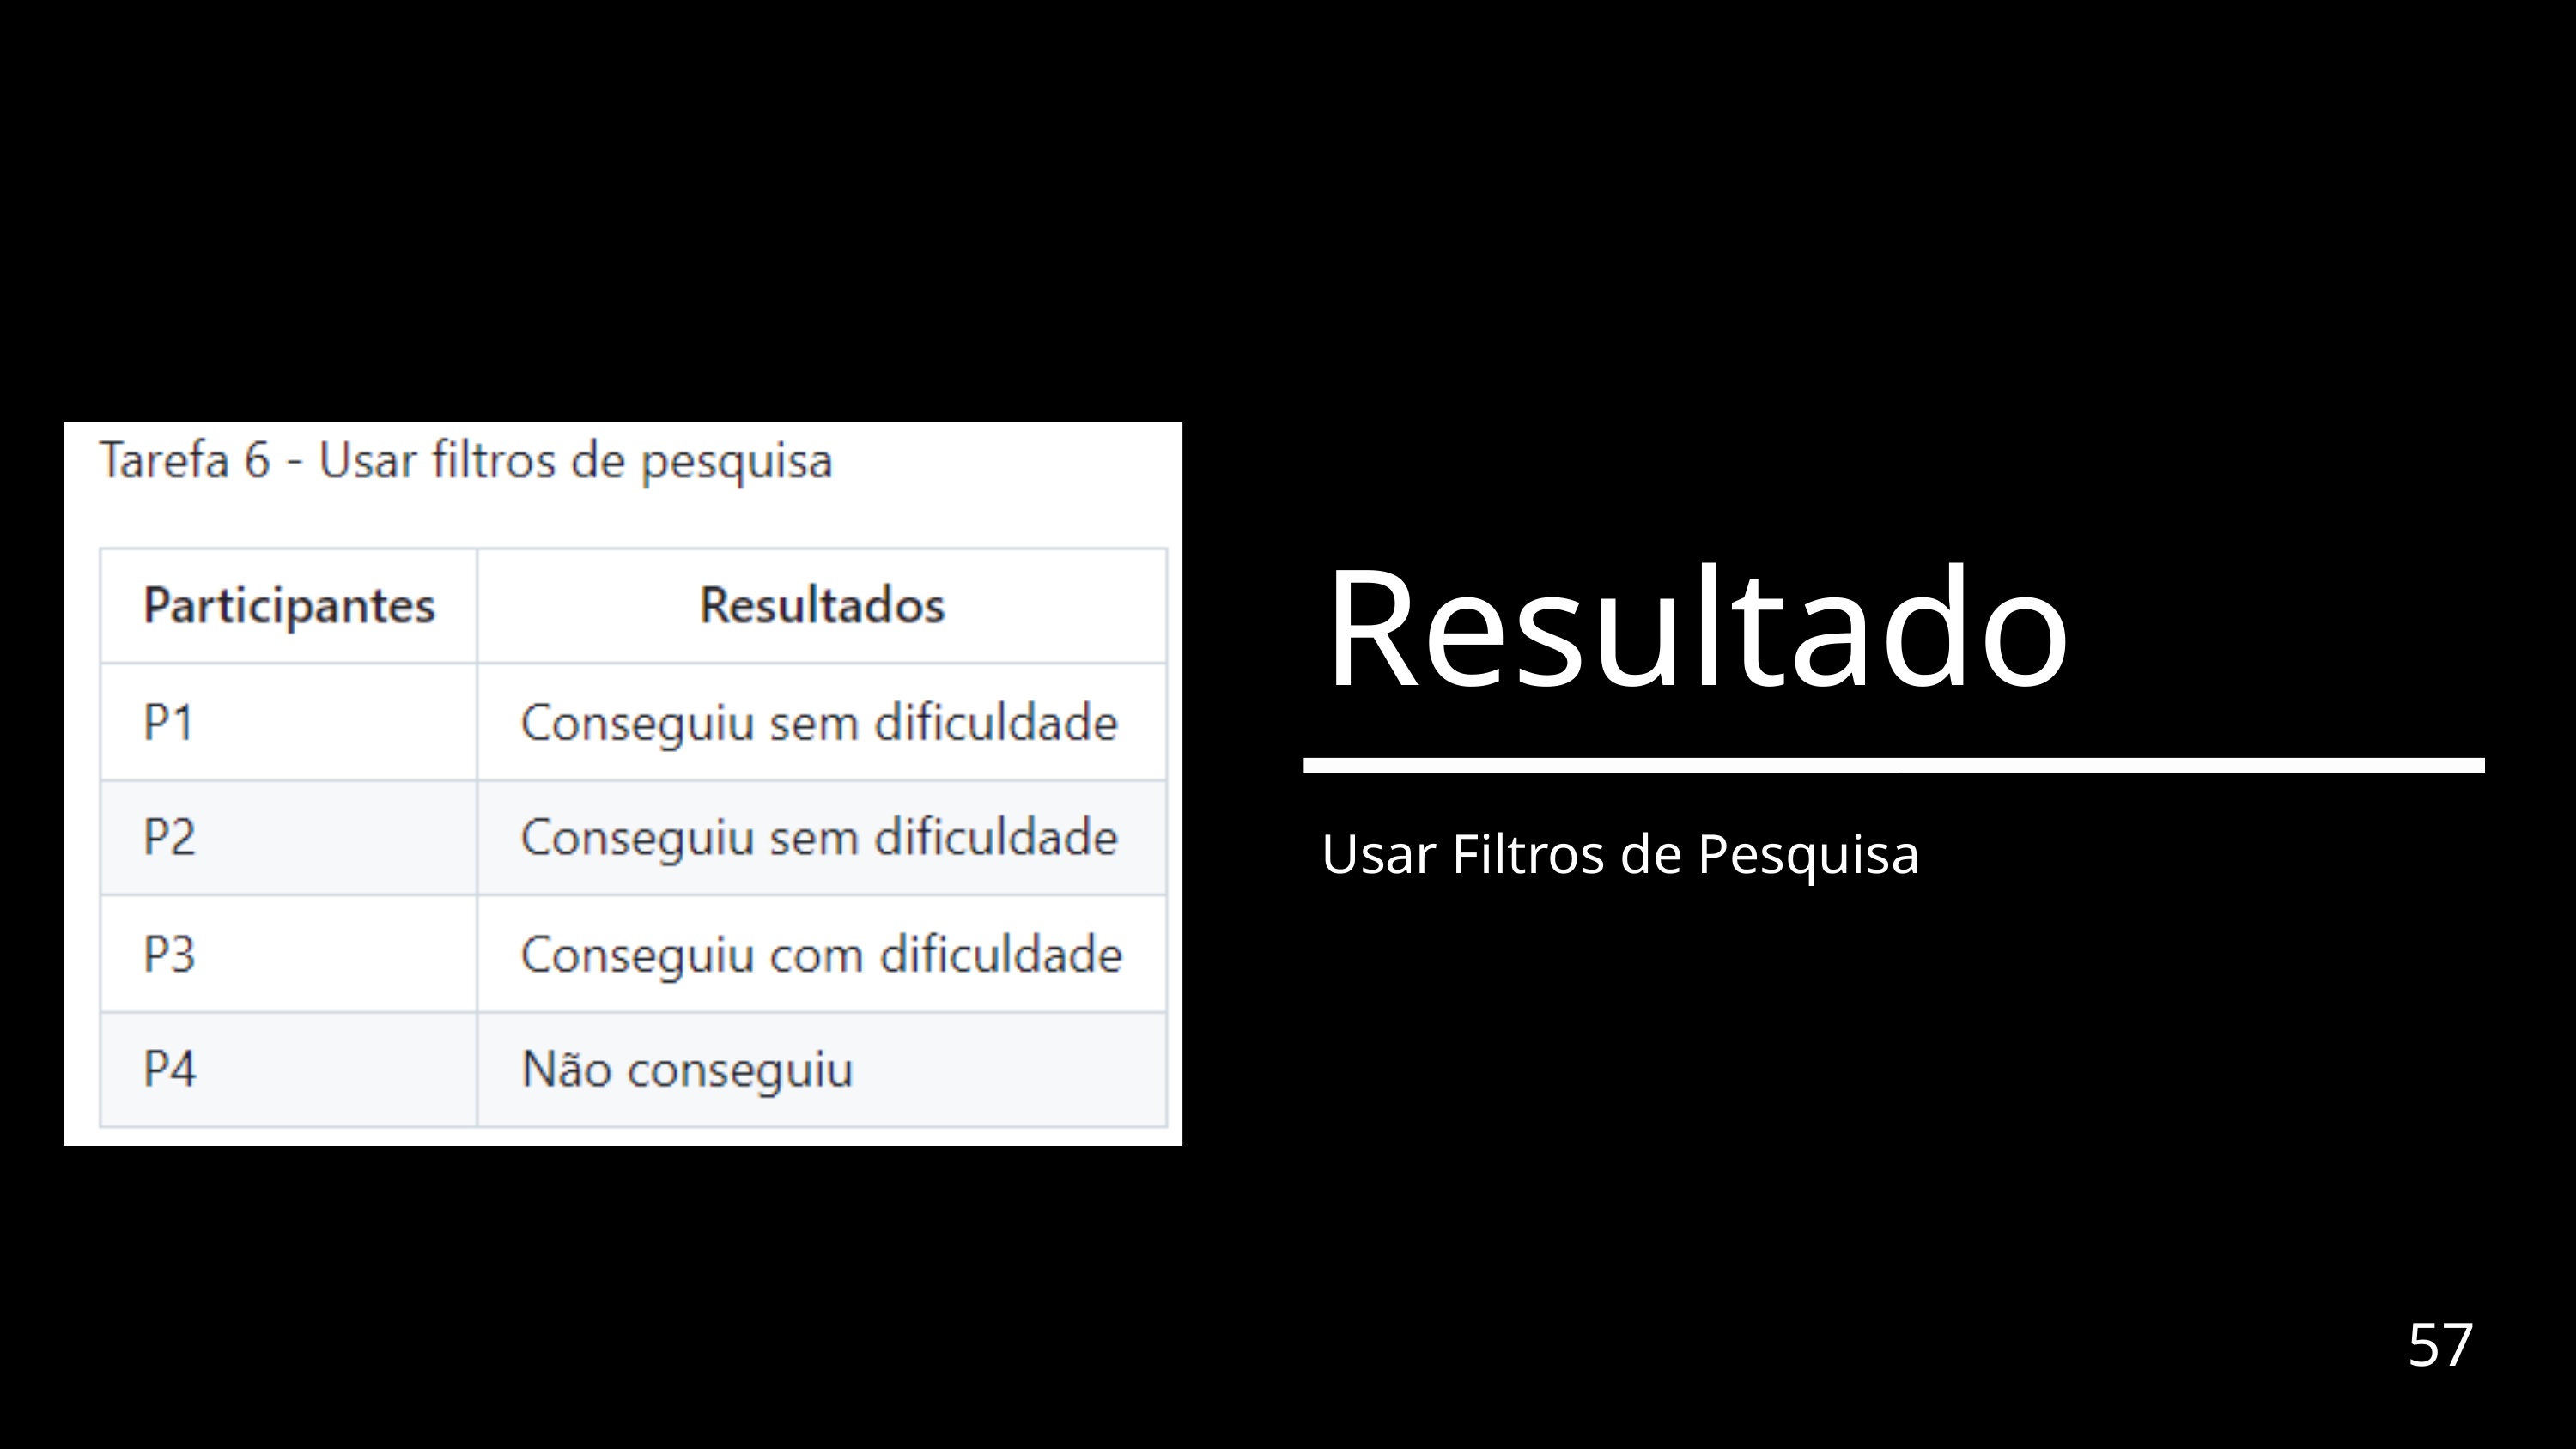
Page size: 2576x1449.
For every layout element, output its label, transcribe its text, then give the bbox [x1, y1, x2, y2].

text_box Usar Filtros de Pesquisa [1321, 814, 2415, 884]
text_box Resultado [1321, 524, 2415, 718]
text_box 57 [2407, 1294, 2476, 1379]
text_box [64, 422, 1183, 1146]
